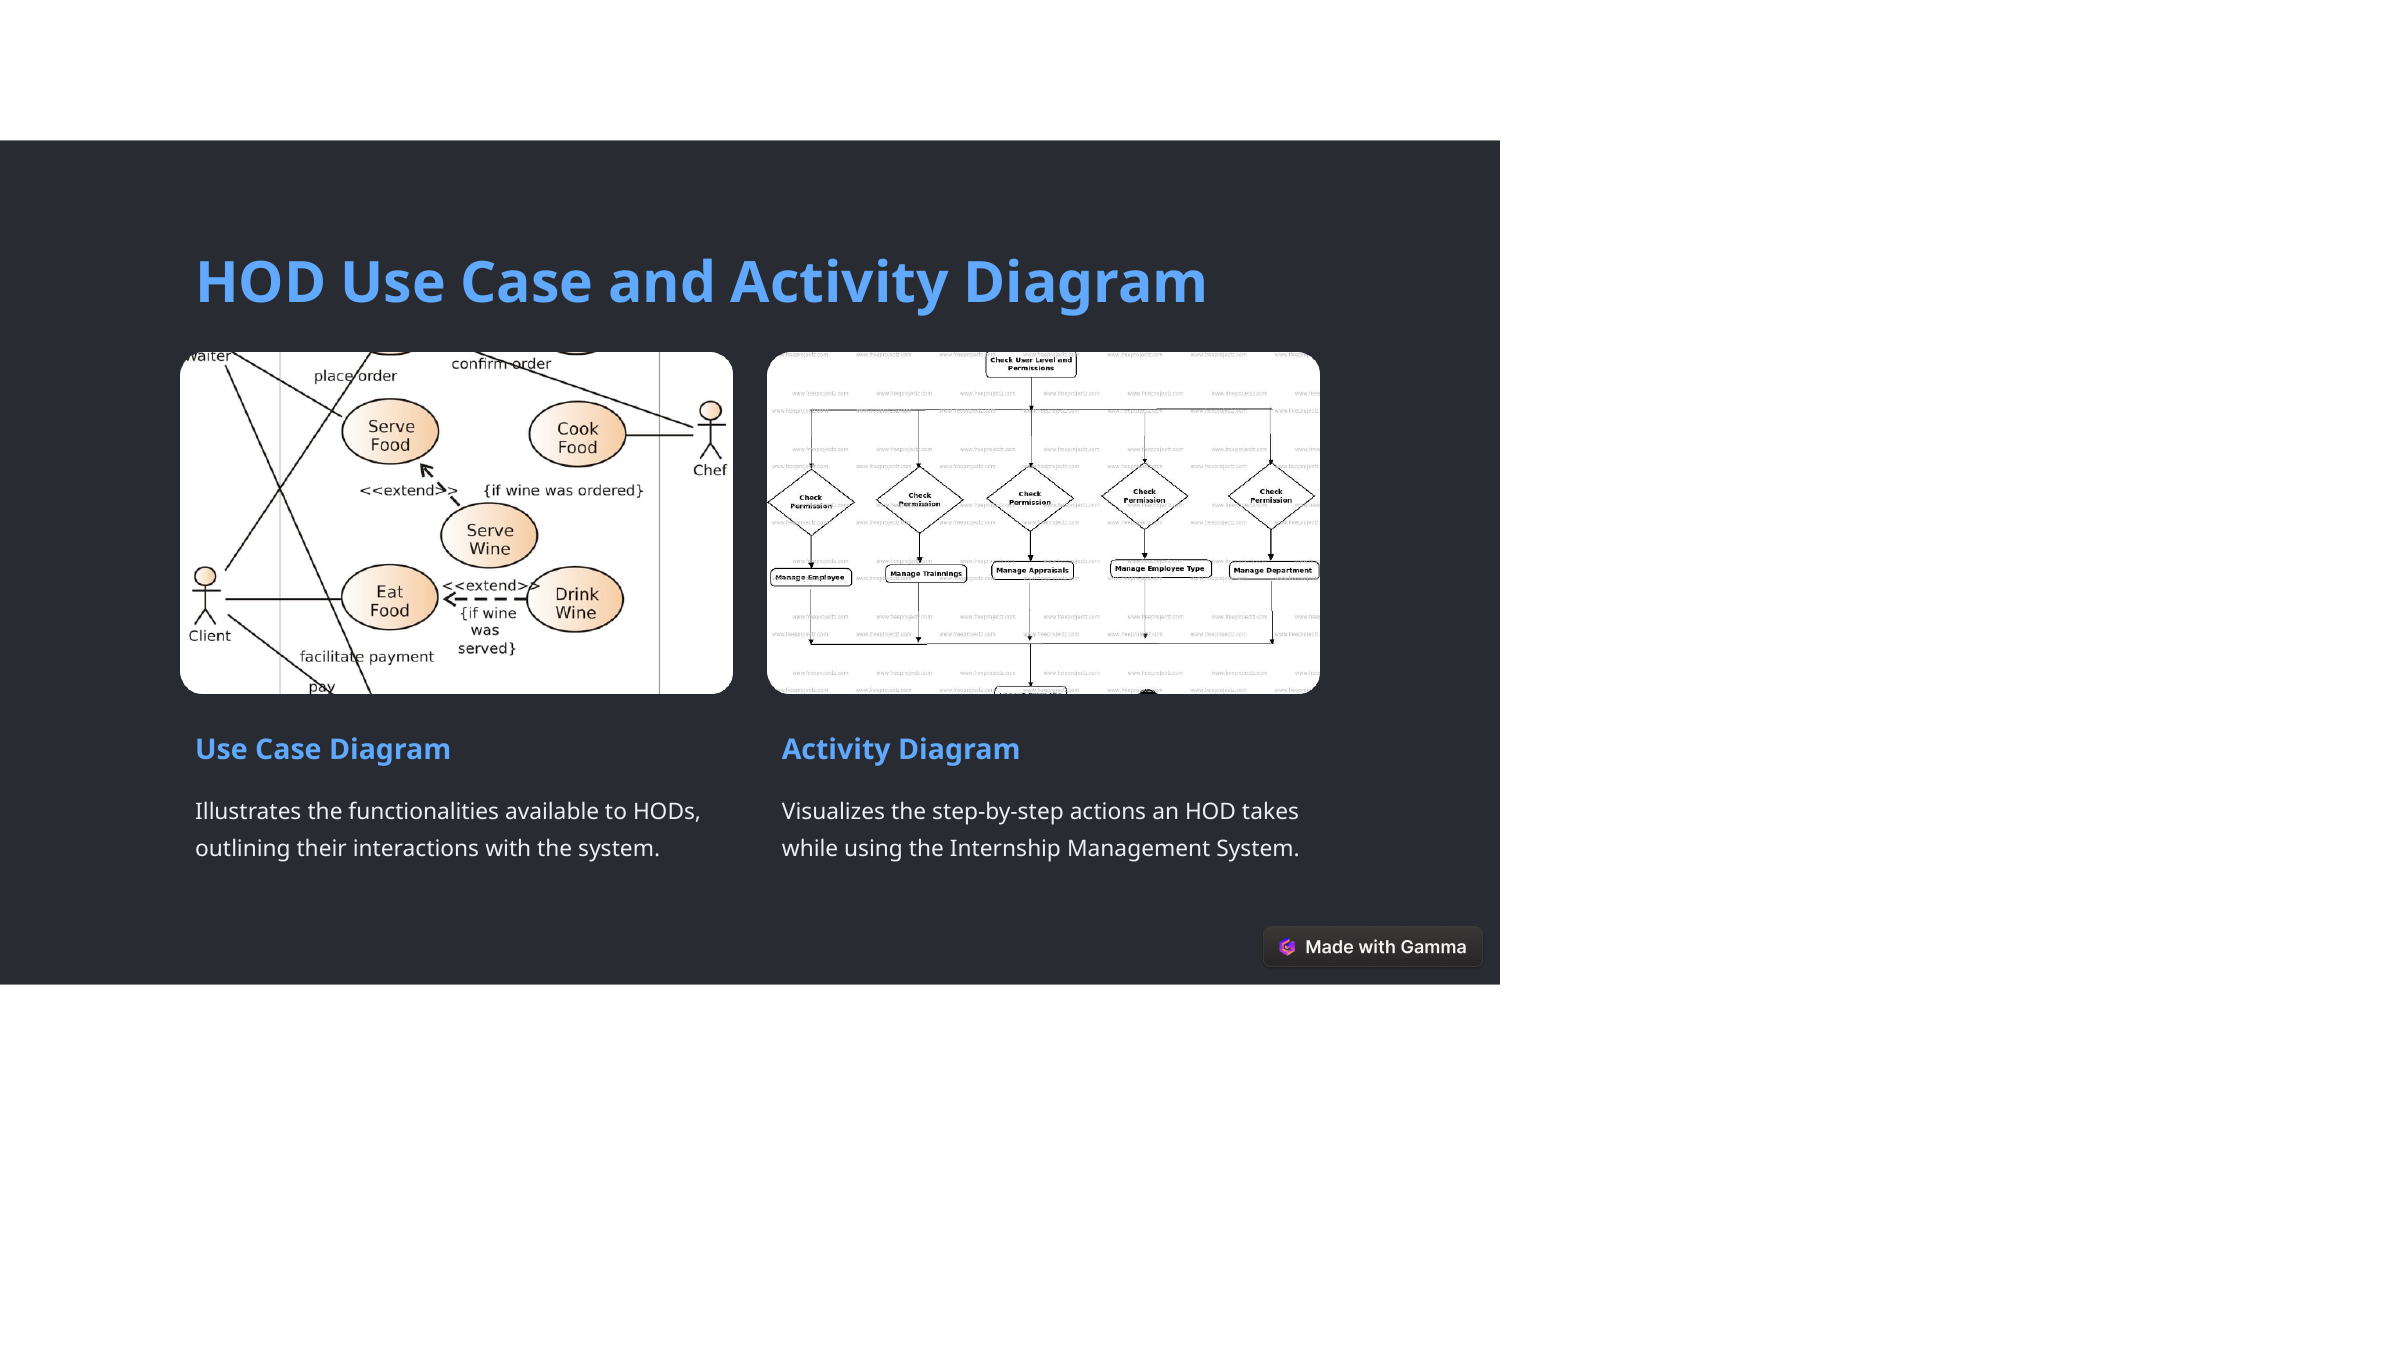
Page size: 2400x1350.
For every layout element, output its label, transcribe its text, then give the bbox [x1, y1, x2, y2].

text_box [0, 140, 1500, 985]
picture [180, 351, 733, 694]
text_box HOD Use Case and Activity Diagram [180, 235, 1070, 307]
text_box Use Case Diagram [180, 721, 409, 758]
picture [1255, 918, 1491, 976]
picture [767, 351, 1320, 694]
text_box Activity Diagram [767, 721, 995, 758]
text_box Visualizes the step-by-step actions an HOD takes while using the Internship Management System. [767, 780, 1320, 890]
text_box Illustrates the functionalities available to HODs, outlining their interactions with the system. [180, 780, 733, 854]
